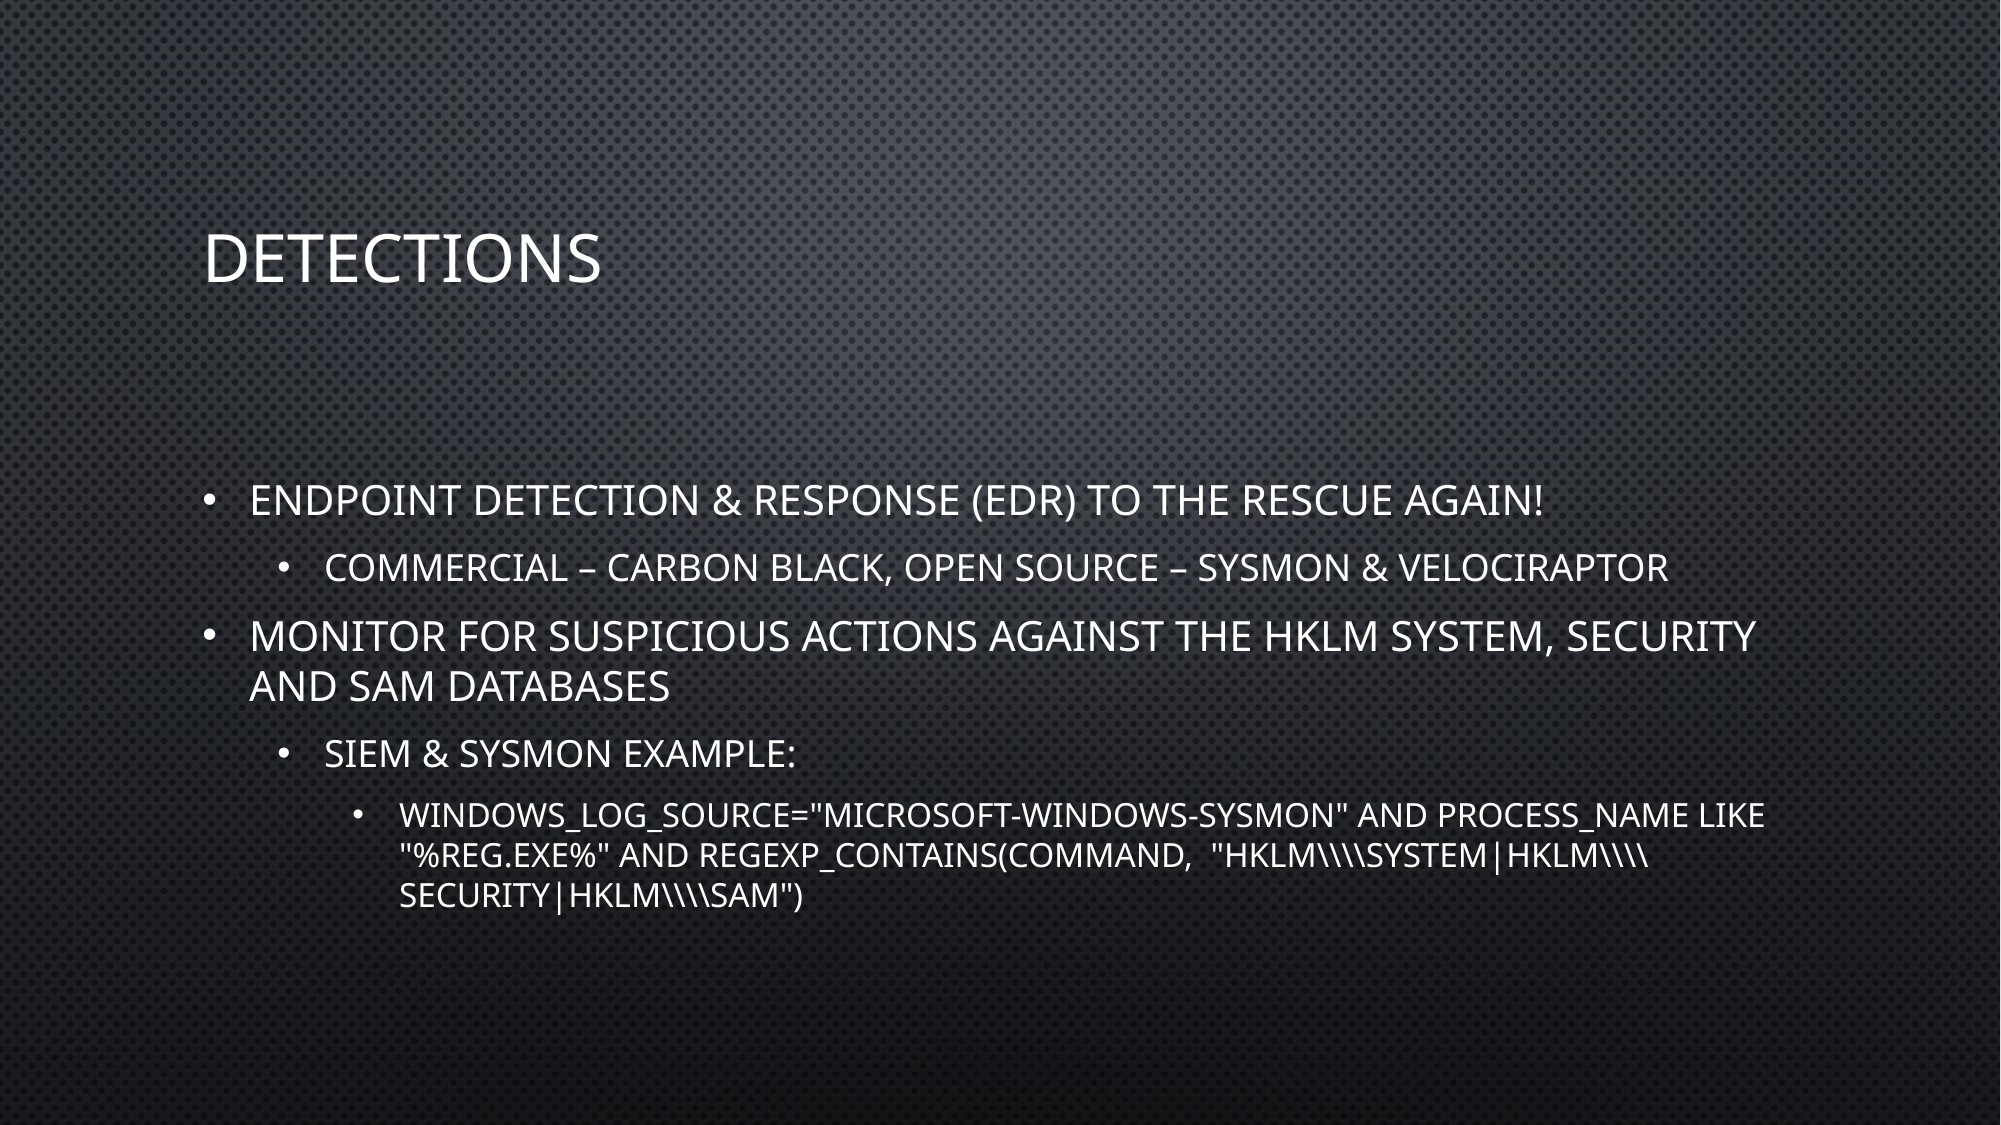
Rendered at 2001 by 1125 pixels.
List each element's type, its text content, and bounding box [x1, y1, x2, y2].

list Endpoint Detection & Response (EDR) to the rescue again! Commercial – Carbon Black, Open Source – Sysmon & Velociraptor Monitor for suspicious actions against the HKLM System, Security and SAM databases SIEM & Sysmon example: windows_log_source="Microsoft-Windows-Sysmon" AND process_name LIKE "%reg.exe%" AND REGEXP_CONTAINS(command, "HKLM\\\\system|HKLM\\\\security|HKLM\\\\sam") [187, 437, 1813, 950]
title Detections [187, 99, 1813, 413]
